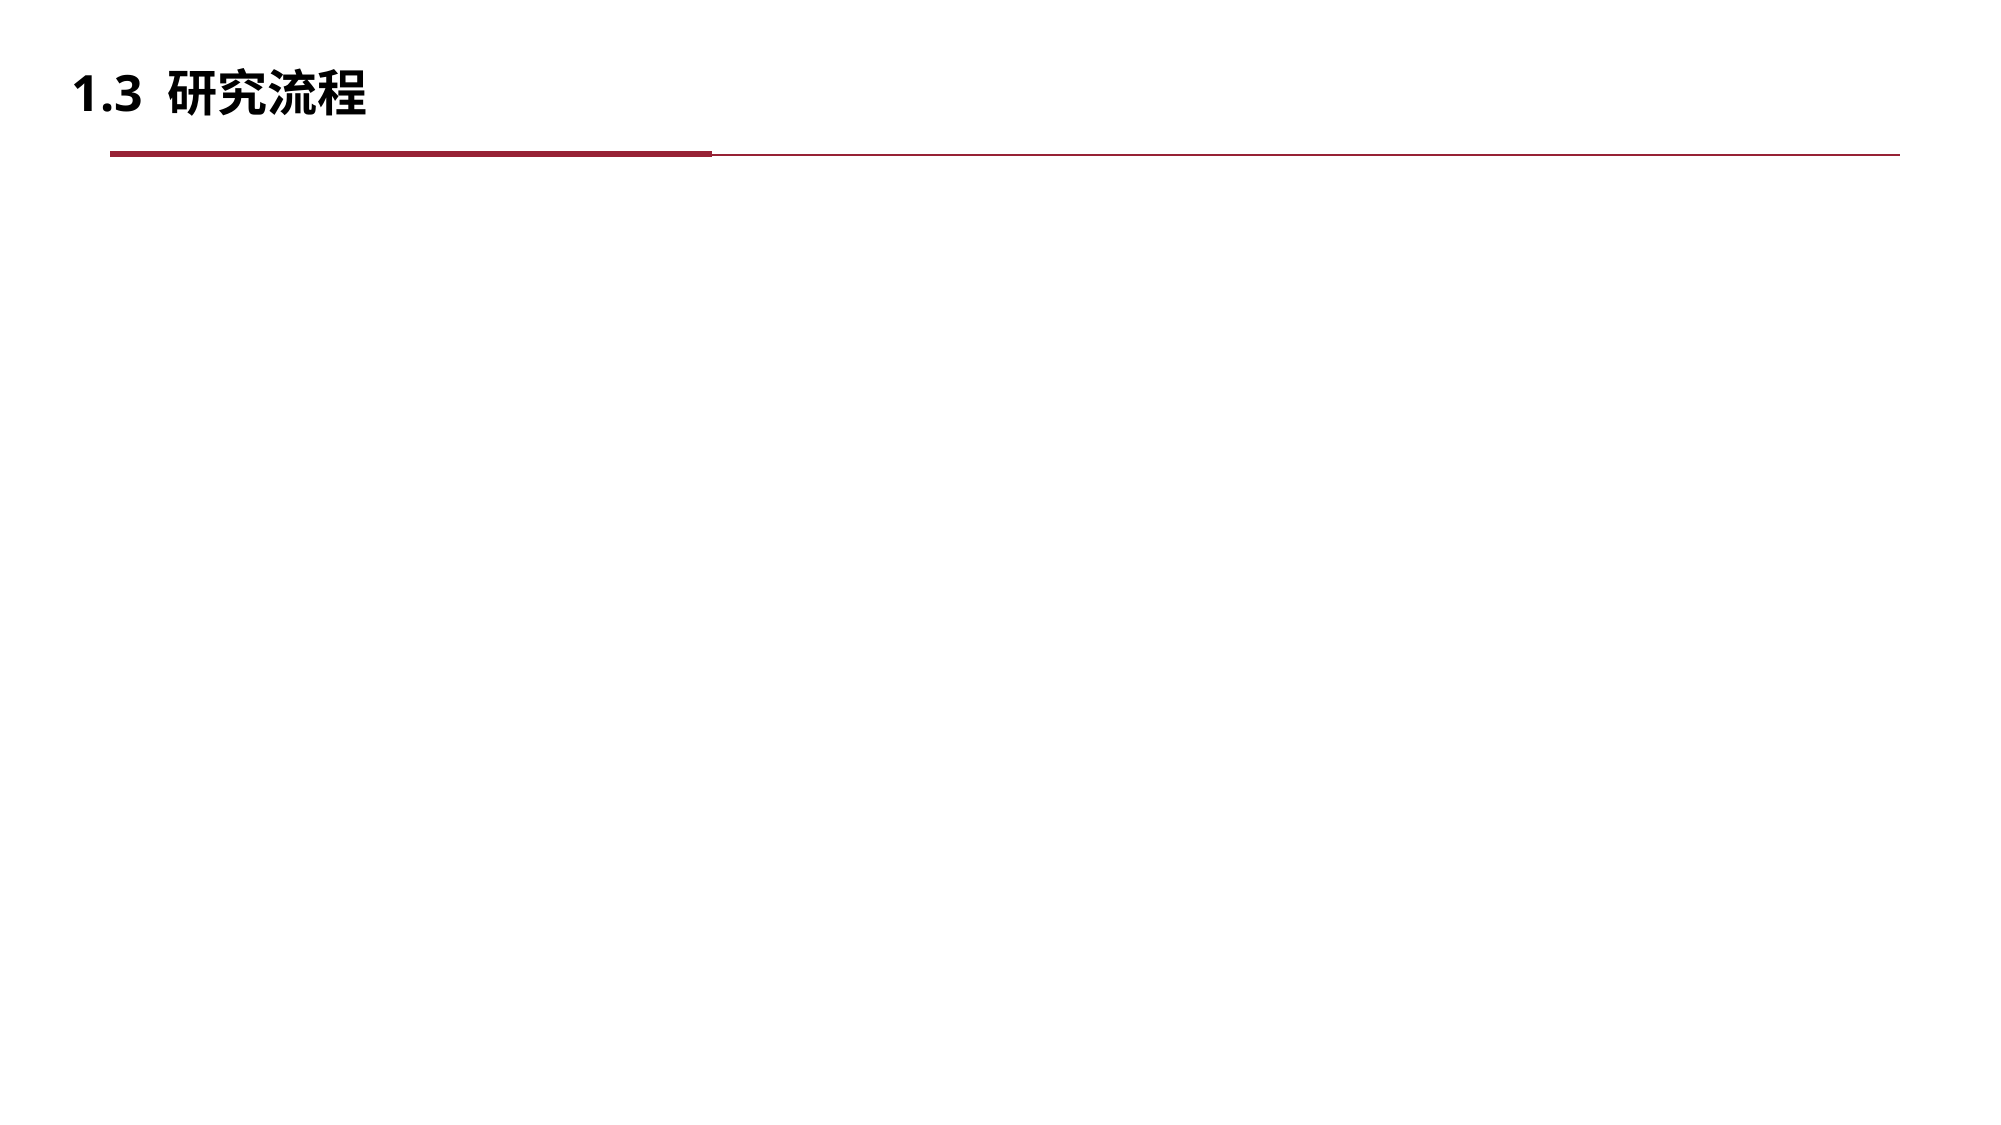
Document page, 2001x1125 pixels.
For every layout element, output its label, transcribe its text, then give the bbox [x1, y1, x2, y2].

text_box 1.3 研究流程 [56, 54, 785, 129]
